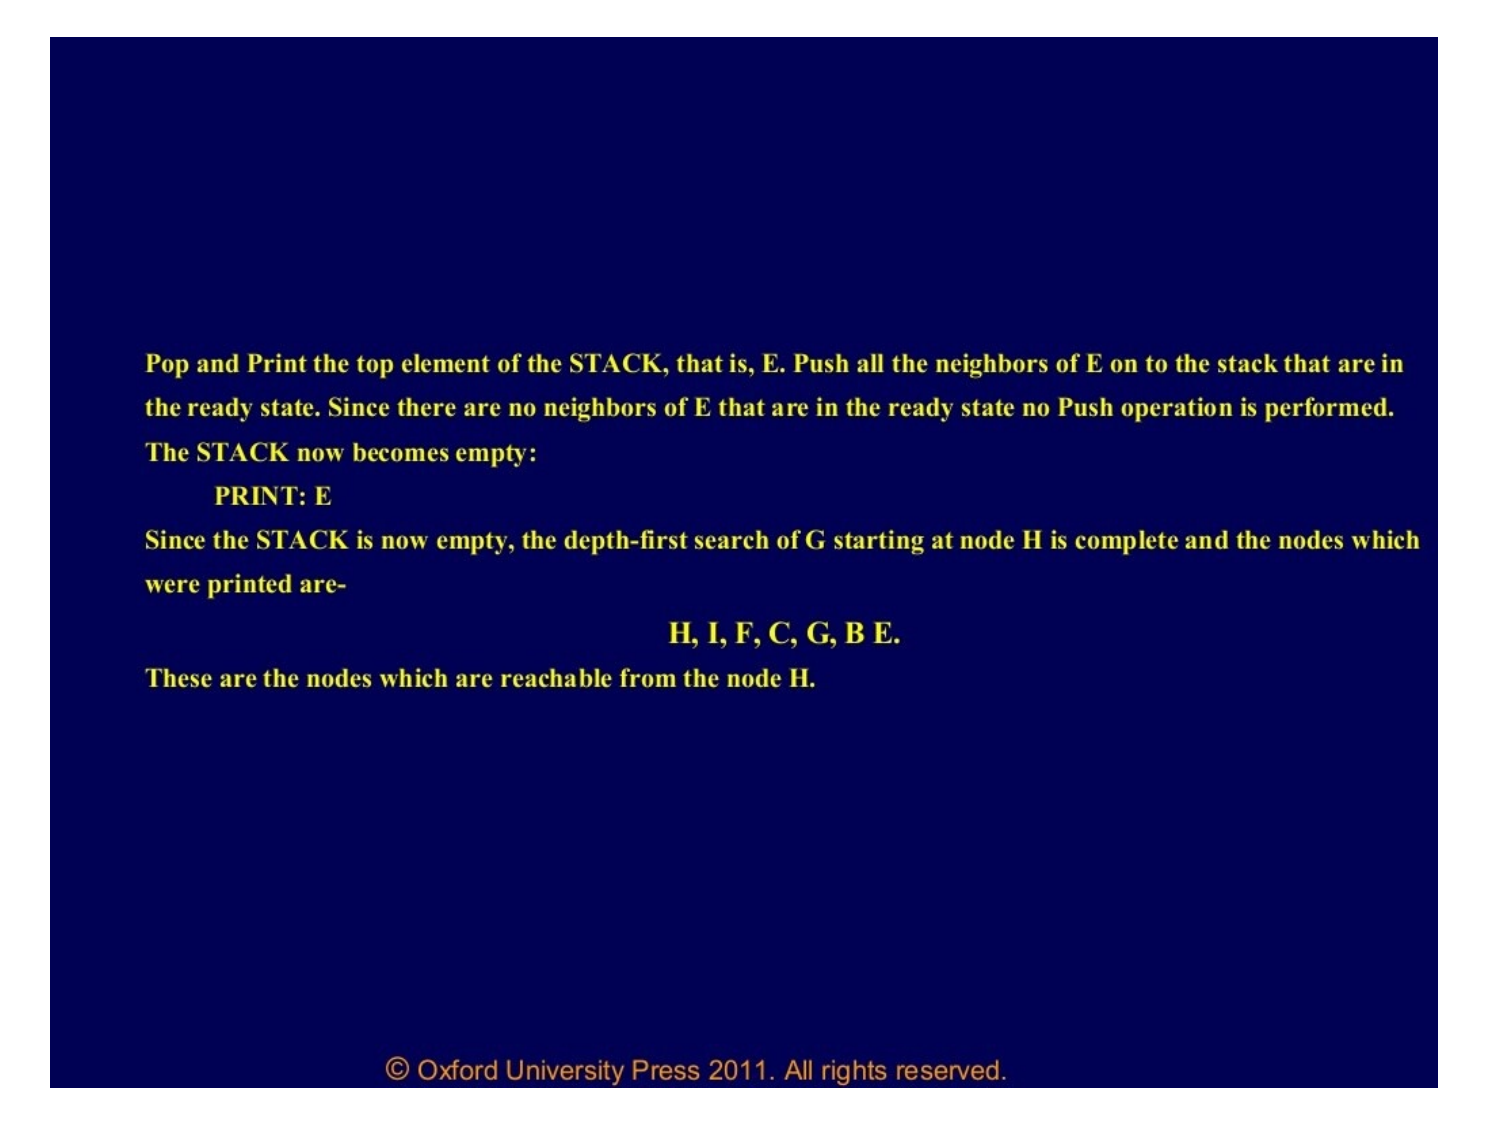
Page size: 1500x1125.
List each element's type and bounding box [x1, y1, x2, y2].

picture [49, 37, 1438, 1088]
